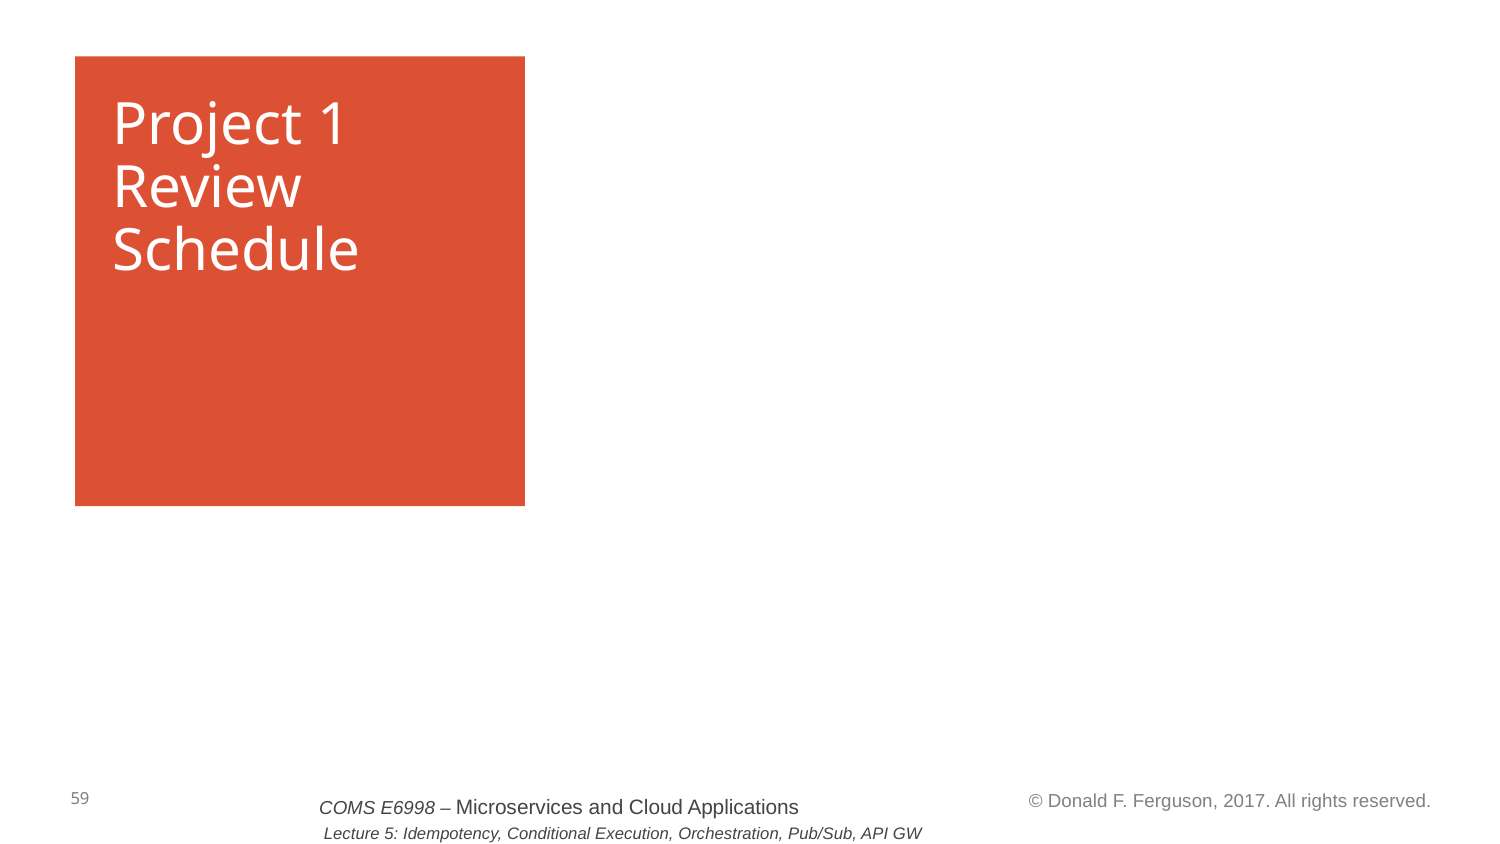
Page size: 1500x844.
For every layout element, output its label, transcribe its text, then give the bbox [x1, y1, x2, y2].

title Project 1 Review Schedule [74, 56, 526, 507]
